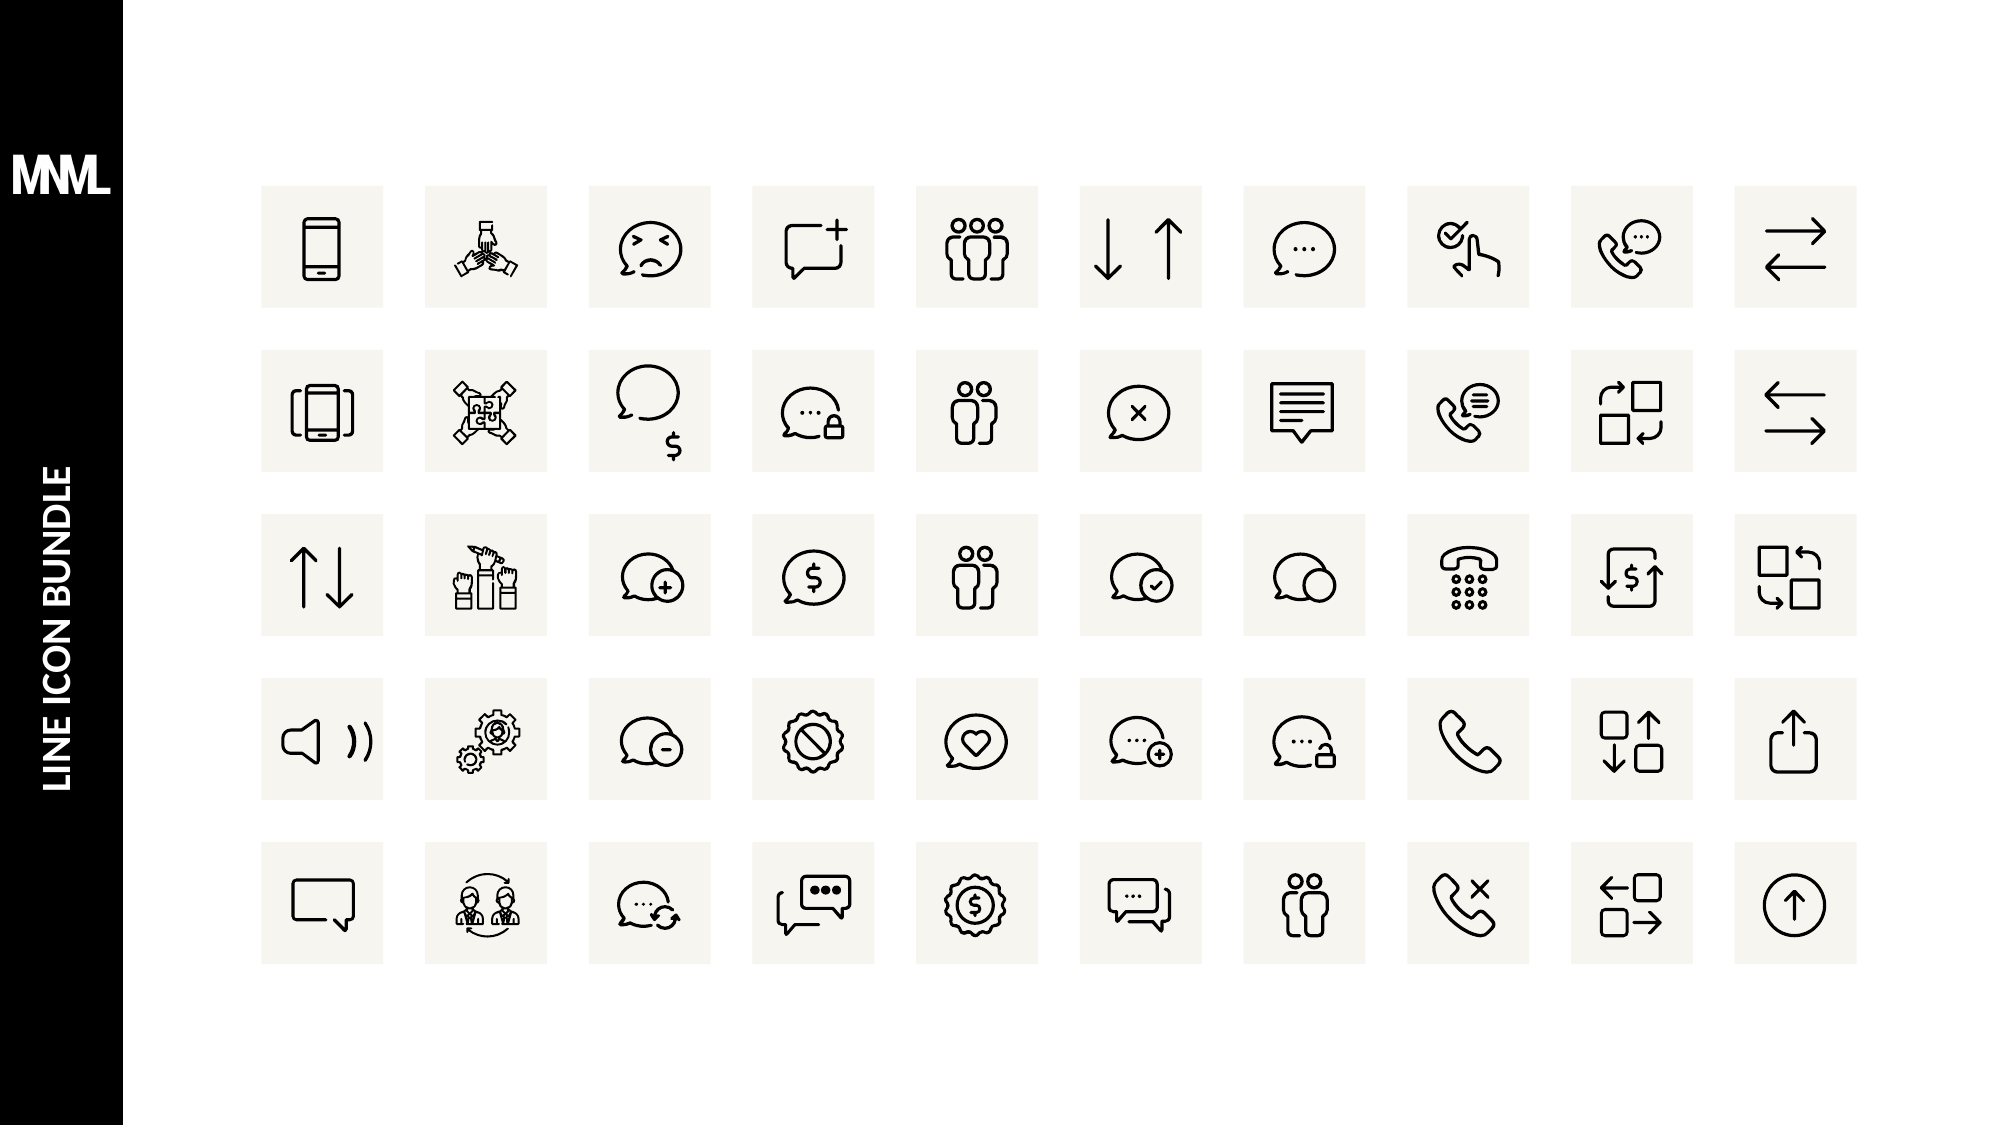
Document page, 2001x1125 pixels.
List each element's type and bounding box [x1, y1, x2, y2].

text_box [1451, 599, 1462, 610]
text_box [1781, 709, 1806, 747]
text_box [1272, 715, 1332, 769]
text_box [776, 874, 852, 936]
text_box [1451, 587, 1462, 598]
text_box [456, 709, 521, 774]
text_box [976, 545, 999, 610]
text_box [290, 547, 318, 609]
text_box [975, 380, 998, 445]
text_box [1306, 873, 1323, 890]
text_box [1440, 545, 1499, 572]
text_box [1287, 873, 1304, 890]
text_box [619, 716, 684, 768]
text_box [1437, 221, 1469, 250]
text_box [1757, 584, 1784, 610]
text_box [950, 217, 967, 234]
text_box [1764, 381, 1826, 409]
text_box [452, 380, 517, 446]
text_box [1315, 742, 1336, 769]
text_box [1299, 891, 1329, 938]
text_box [1464, 599, 1475, 610]
text_box [1270, 382, 1334, 444]
text_box [1452, 233, 1501, 278]
text_box [1621, 219, 1662, 255]
text_box [782, 549, 846, 606]
text_box [1432, 873, 1496, 938]
text_box [1762, 873, 1827, 938]
text_box [1795, 546, 1822, 571]
text_box [465, 873, 510, 884]
text_box [1764, 217, 1827, 246]
text_box [943, 873, 1007, 938]
text_box [969, 217, 986, 234]
text_box [1637, 710, 1661, 741]
text_box [944, 713, 1008, 770]
text_box [962, 235, 992, 281]
text_box [1464, 587, 1475, 598]
text_box [1107, 878, 1159, 923]
text_box [1606, 565, 1664, 608]
text_box [950, 380, 980, 445]
text_box [823, 414, 845, 440]
text_box [496, 566, 518, 610]
text_box [467, 545, 505, 610]
text_box [1632, 873, 1662, 903]
text_box [1757, 545, 1789, 577]
text_box [491, 886, 520, 926]
text_box [1765, 253, 1827, 282]
text_box [617, 880, 670, 928]
text_box [1597, 233, 1643, 280]
text_box [302, 217, 341, 282]
text_box [1436, 397, 1482, 443]
text_box [620, 552, 685, 603]
text_box [466, 927, 509, 938]
text_box [1273, 552, 1337, 603]
text_box [1769, 731, 1818, 774]
text_box [454, 220, 519, 278]
text_box [1477, 587, 1488, 598]
text_box [618, 220, 683, 278]
text_box [781, 709, 844, 774]
text_box [452, 571, 473, 610]
text_box [304, 383, 340, 442]
text_box [989, 235, 1009, 281]
text_box [987, 217, 1004, 234]
text_box [945, 235, 965, 281]
text_box [656, 913, 681, 930]
text_box [616, 364, 682, 462]
text_box [1789, 578, 1821, 610]
text_box [1438, 709, 1502, 774]
text_box [455, 886, 484, 926]
text_box [1106, 384, 1171, 442]
text_box [780, 386, 841, 440]
text_box [1636, 420, 1663, 445]
text_box [1477, 599, 1488, 610]
text_box [1599, 381, 1625, 406]
text_box [1631, 380, 1663, 413]
text_box [1094, 218, 1183, 281]
text_box [1600, 876, 1630, 900]
text_box [1464, 574, 1475, 585]
text_box [1477, 574, 1488, 585]
text_box [1602, 743, 1626, 773]
text_box [1146, 741, 1173, 768]
text_box [1599, 907, 1629, 938]
text_box [1634, 743, 1664, 773]
text_box [291, 878, 355, 933]
text_box [649, 905, 674, 922]
text_box [1127, 887, 1172, 933]
text_box [1272, 220, 1337, 278]
text_box [1764, 417, 1826, 445]
text_box [325, 546, 354, 609]
text_box [1281, 891, 1302, 938]
text_box [784, 223, 843, 280]
text_box [1600, 547, 1657, 590]
text_box [290, 389, 303, 437]
text_box [1110, 552, 1174, 603]
picture [0, 113, 122, 236]
text_box [1599, 413, 1631, 445]
text_box [1632, 911, 1662, 935]
text_box [951, 545, 981, 610]
text_box [342, 389, 355, 437]
text_box [1599, 710, 1629, 740]
text_box [1624, 563, 1639, 592]
text_box [281, 718, 373, 765]
text_box [1451, 574, 1462, 585]
text_box [1460, 382, 1500, 419]
text_box [825, 218, 849, 242]
text_box [1109, 715, 1165, 766]
